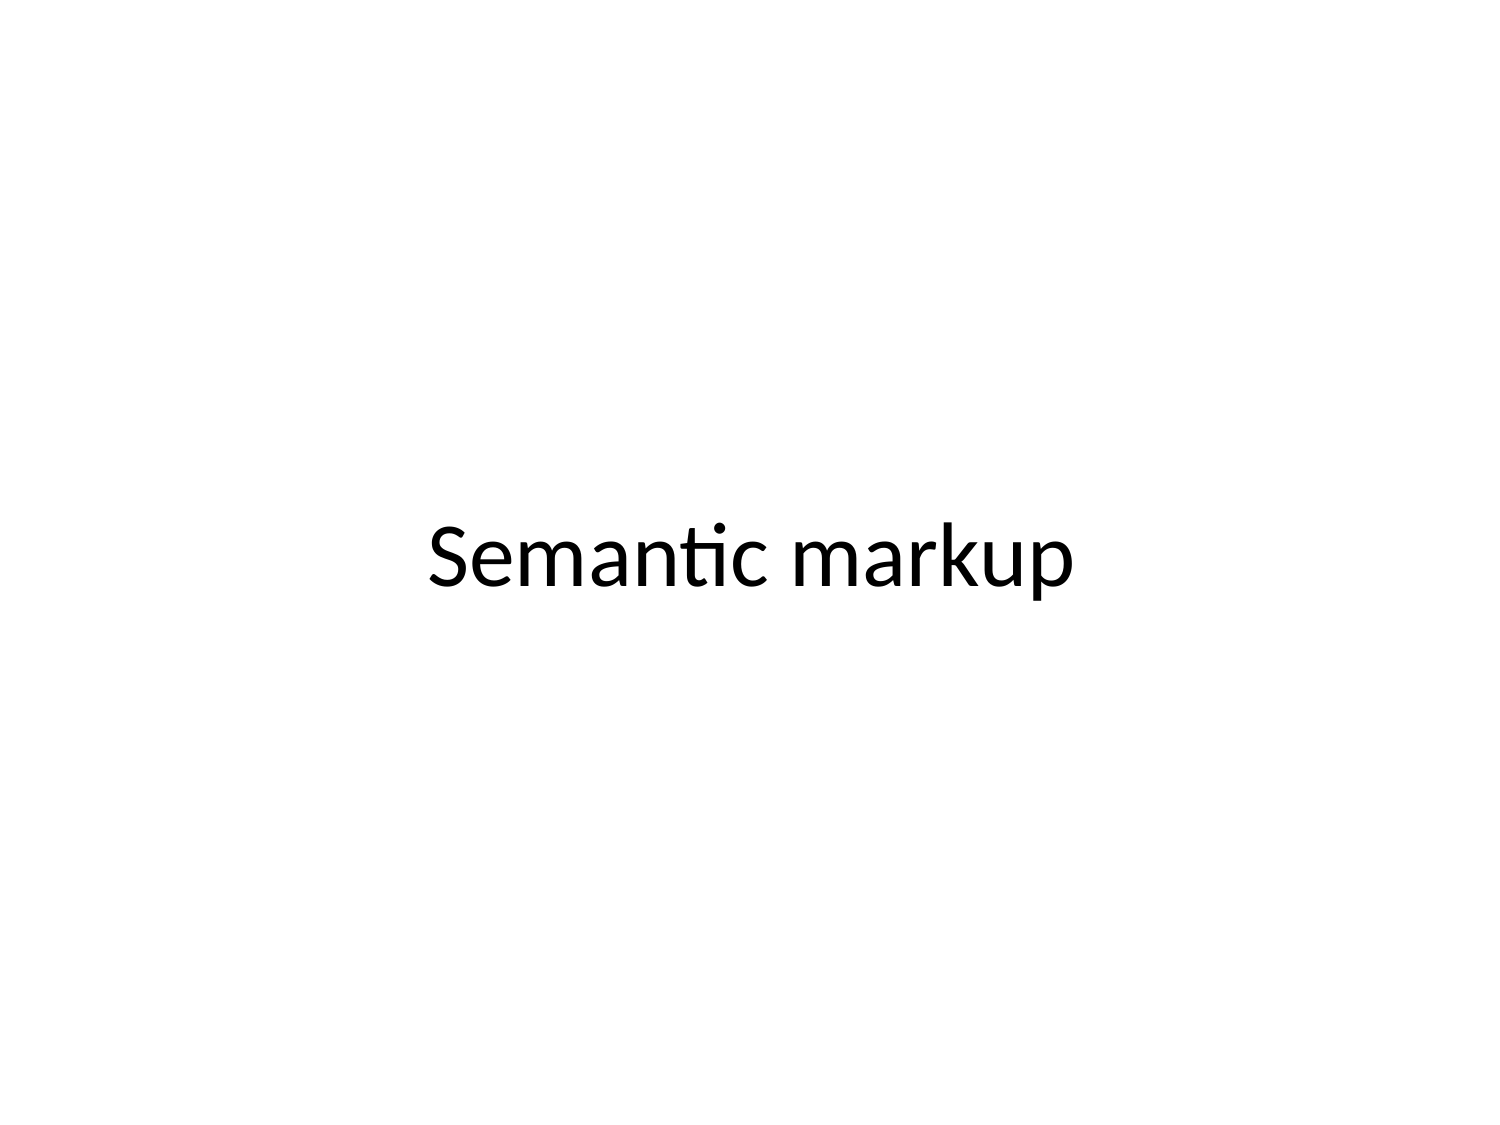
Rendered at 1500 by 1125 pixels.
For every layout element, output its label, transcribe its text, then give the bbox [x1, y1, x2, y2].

title Semantic markup [76, 456, 1427, 644]
